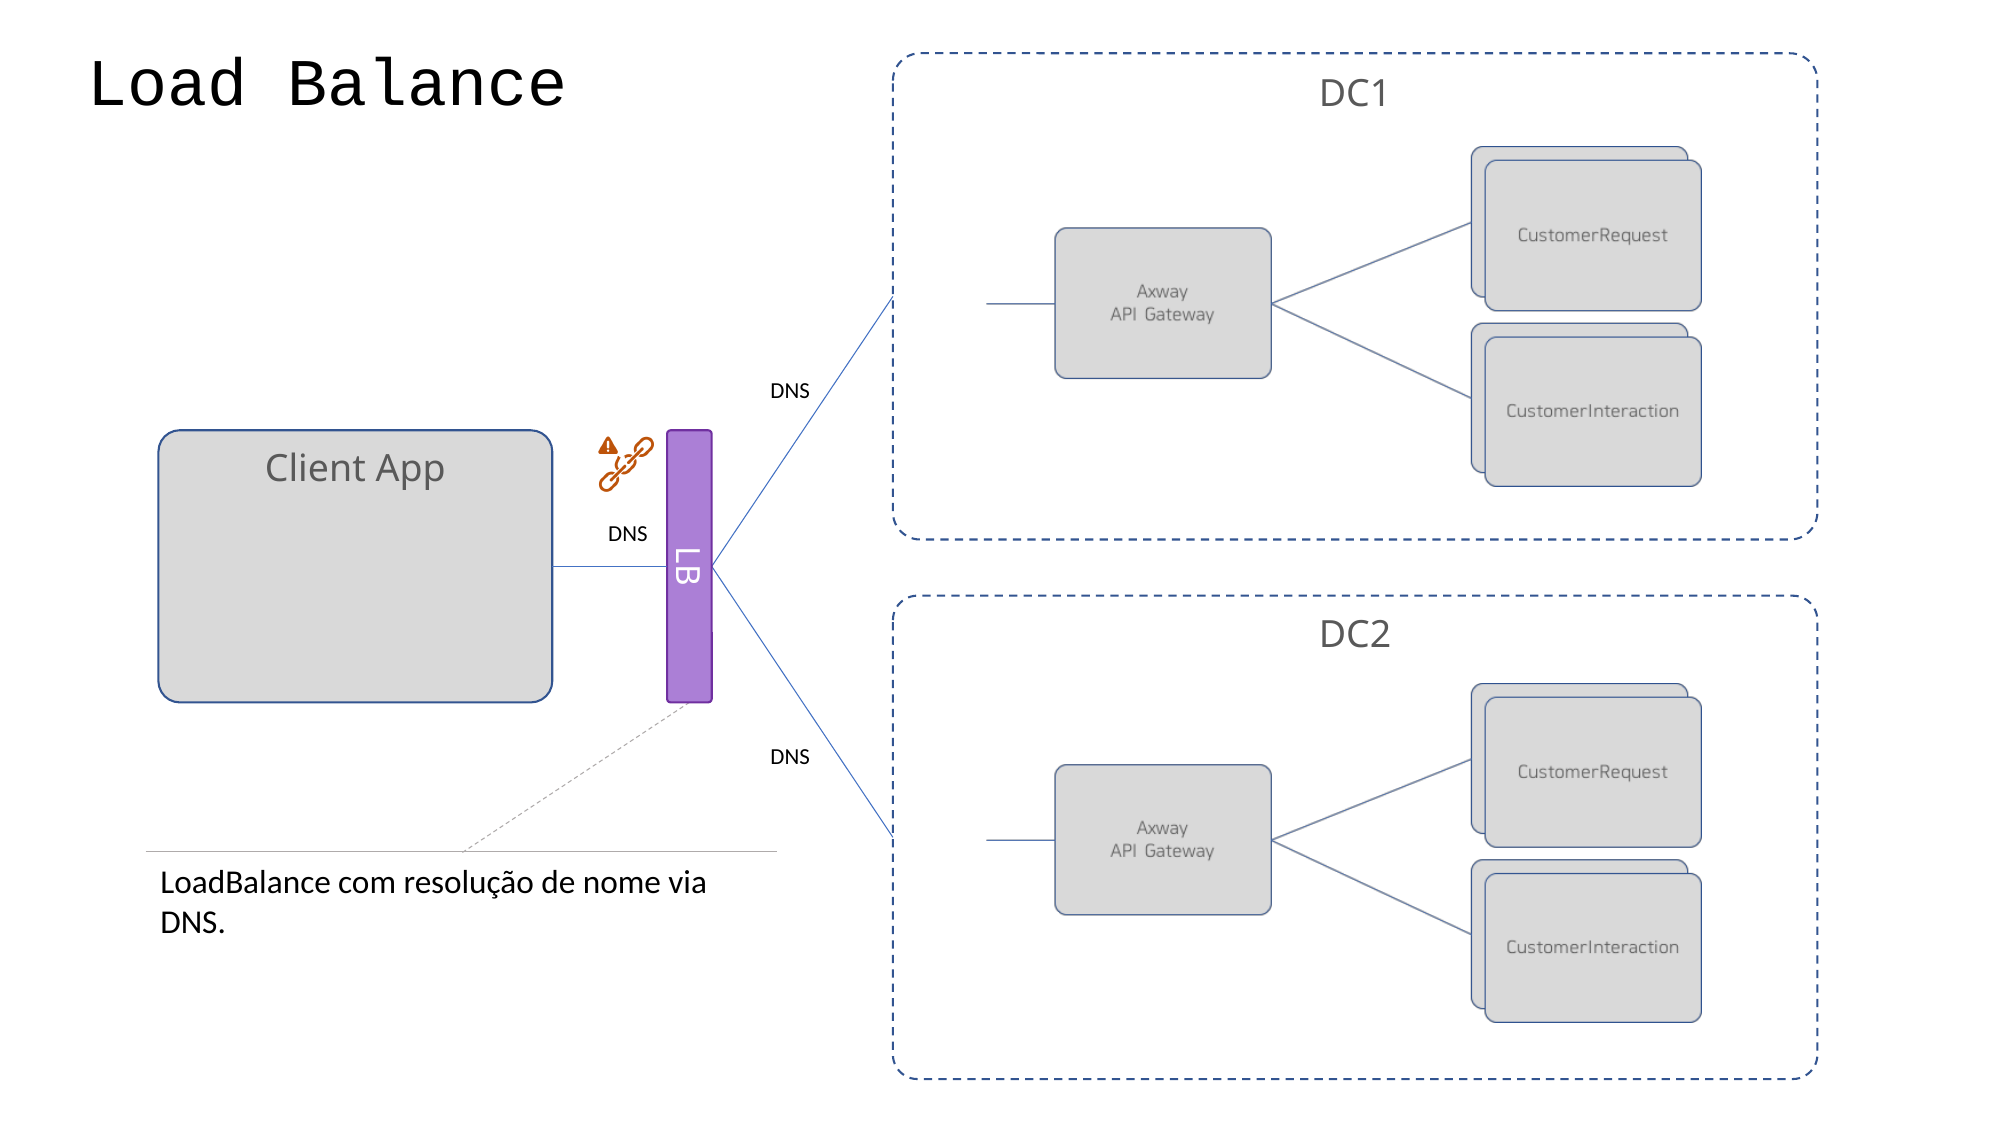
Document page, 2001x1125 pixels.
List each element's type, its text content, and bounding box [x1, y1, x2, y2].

text_box DC2 [891, 594, 1819, 1081]
text_box Load Balance [72, 31, 583, 127]
picture [595, 434, 657, 495]
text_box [711, 296, 893, 566]
picture [986, 683, 1702, 1023]
text_box DNS [593, 511, 663, 554]
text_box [711, 566, 893, 838]
text_box Client App [157, 429, 554, 704]
text_box LoadBalance com resolução de nome via DNS. [145, 853, 778, 948]
text_box LB [666, 429, 711, 704]
picture [986, 146, 1702, 487]
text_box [461, 702, 690, 854]
text_box DC1 [891, 52, 1819, 541]
